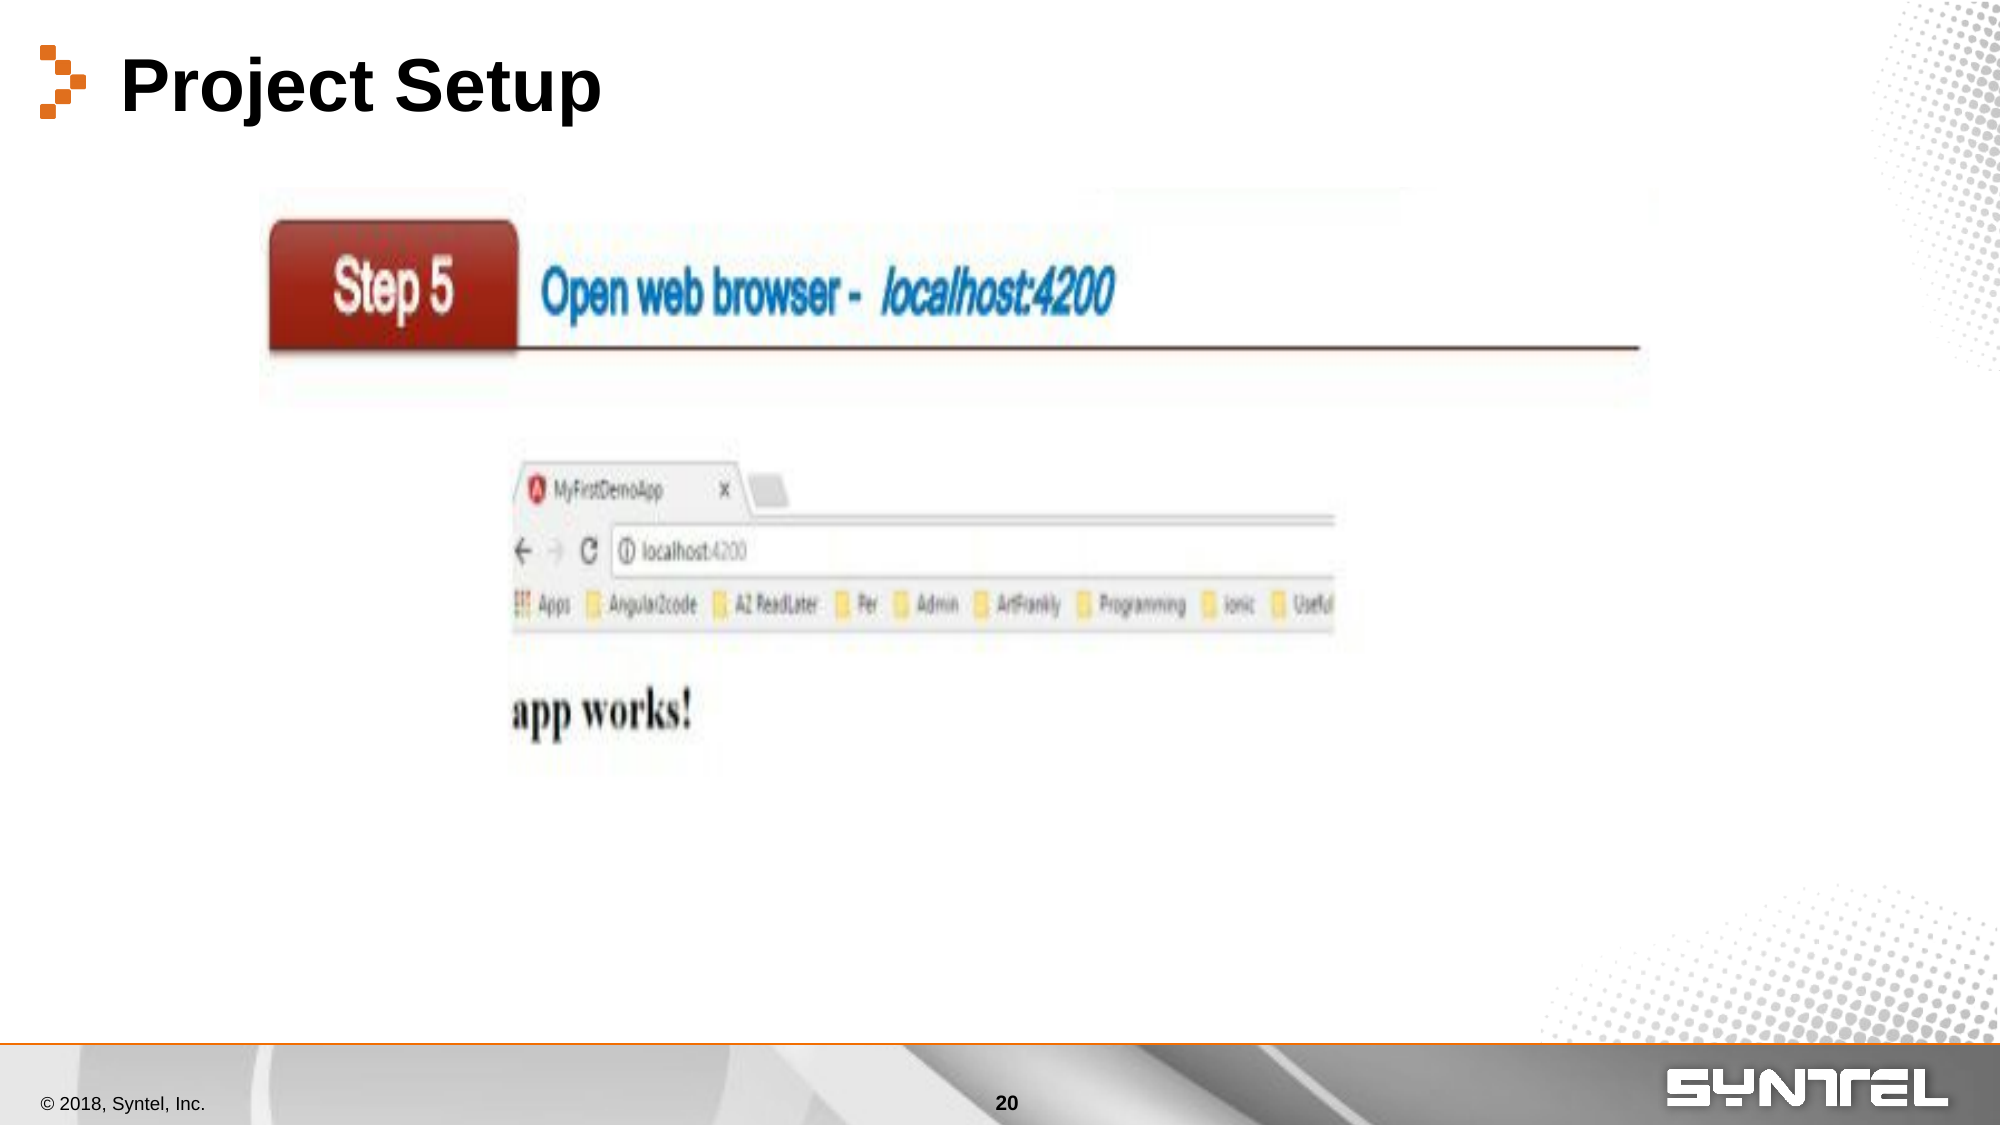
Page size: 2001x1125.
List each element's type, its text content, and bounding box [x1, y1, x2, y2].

picture [1667, 1069, 1949, 1112]
picture [259, 187, 1660, 933]
picture [40, 45, 86, 119]
list Project Setup [120, 28, 1949, 135]
